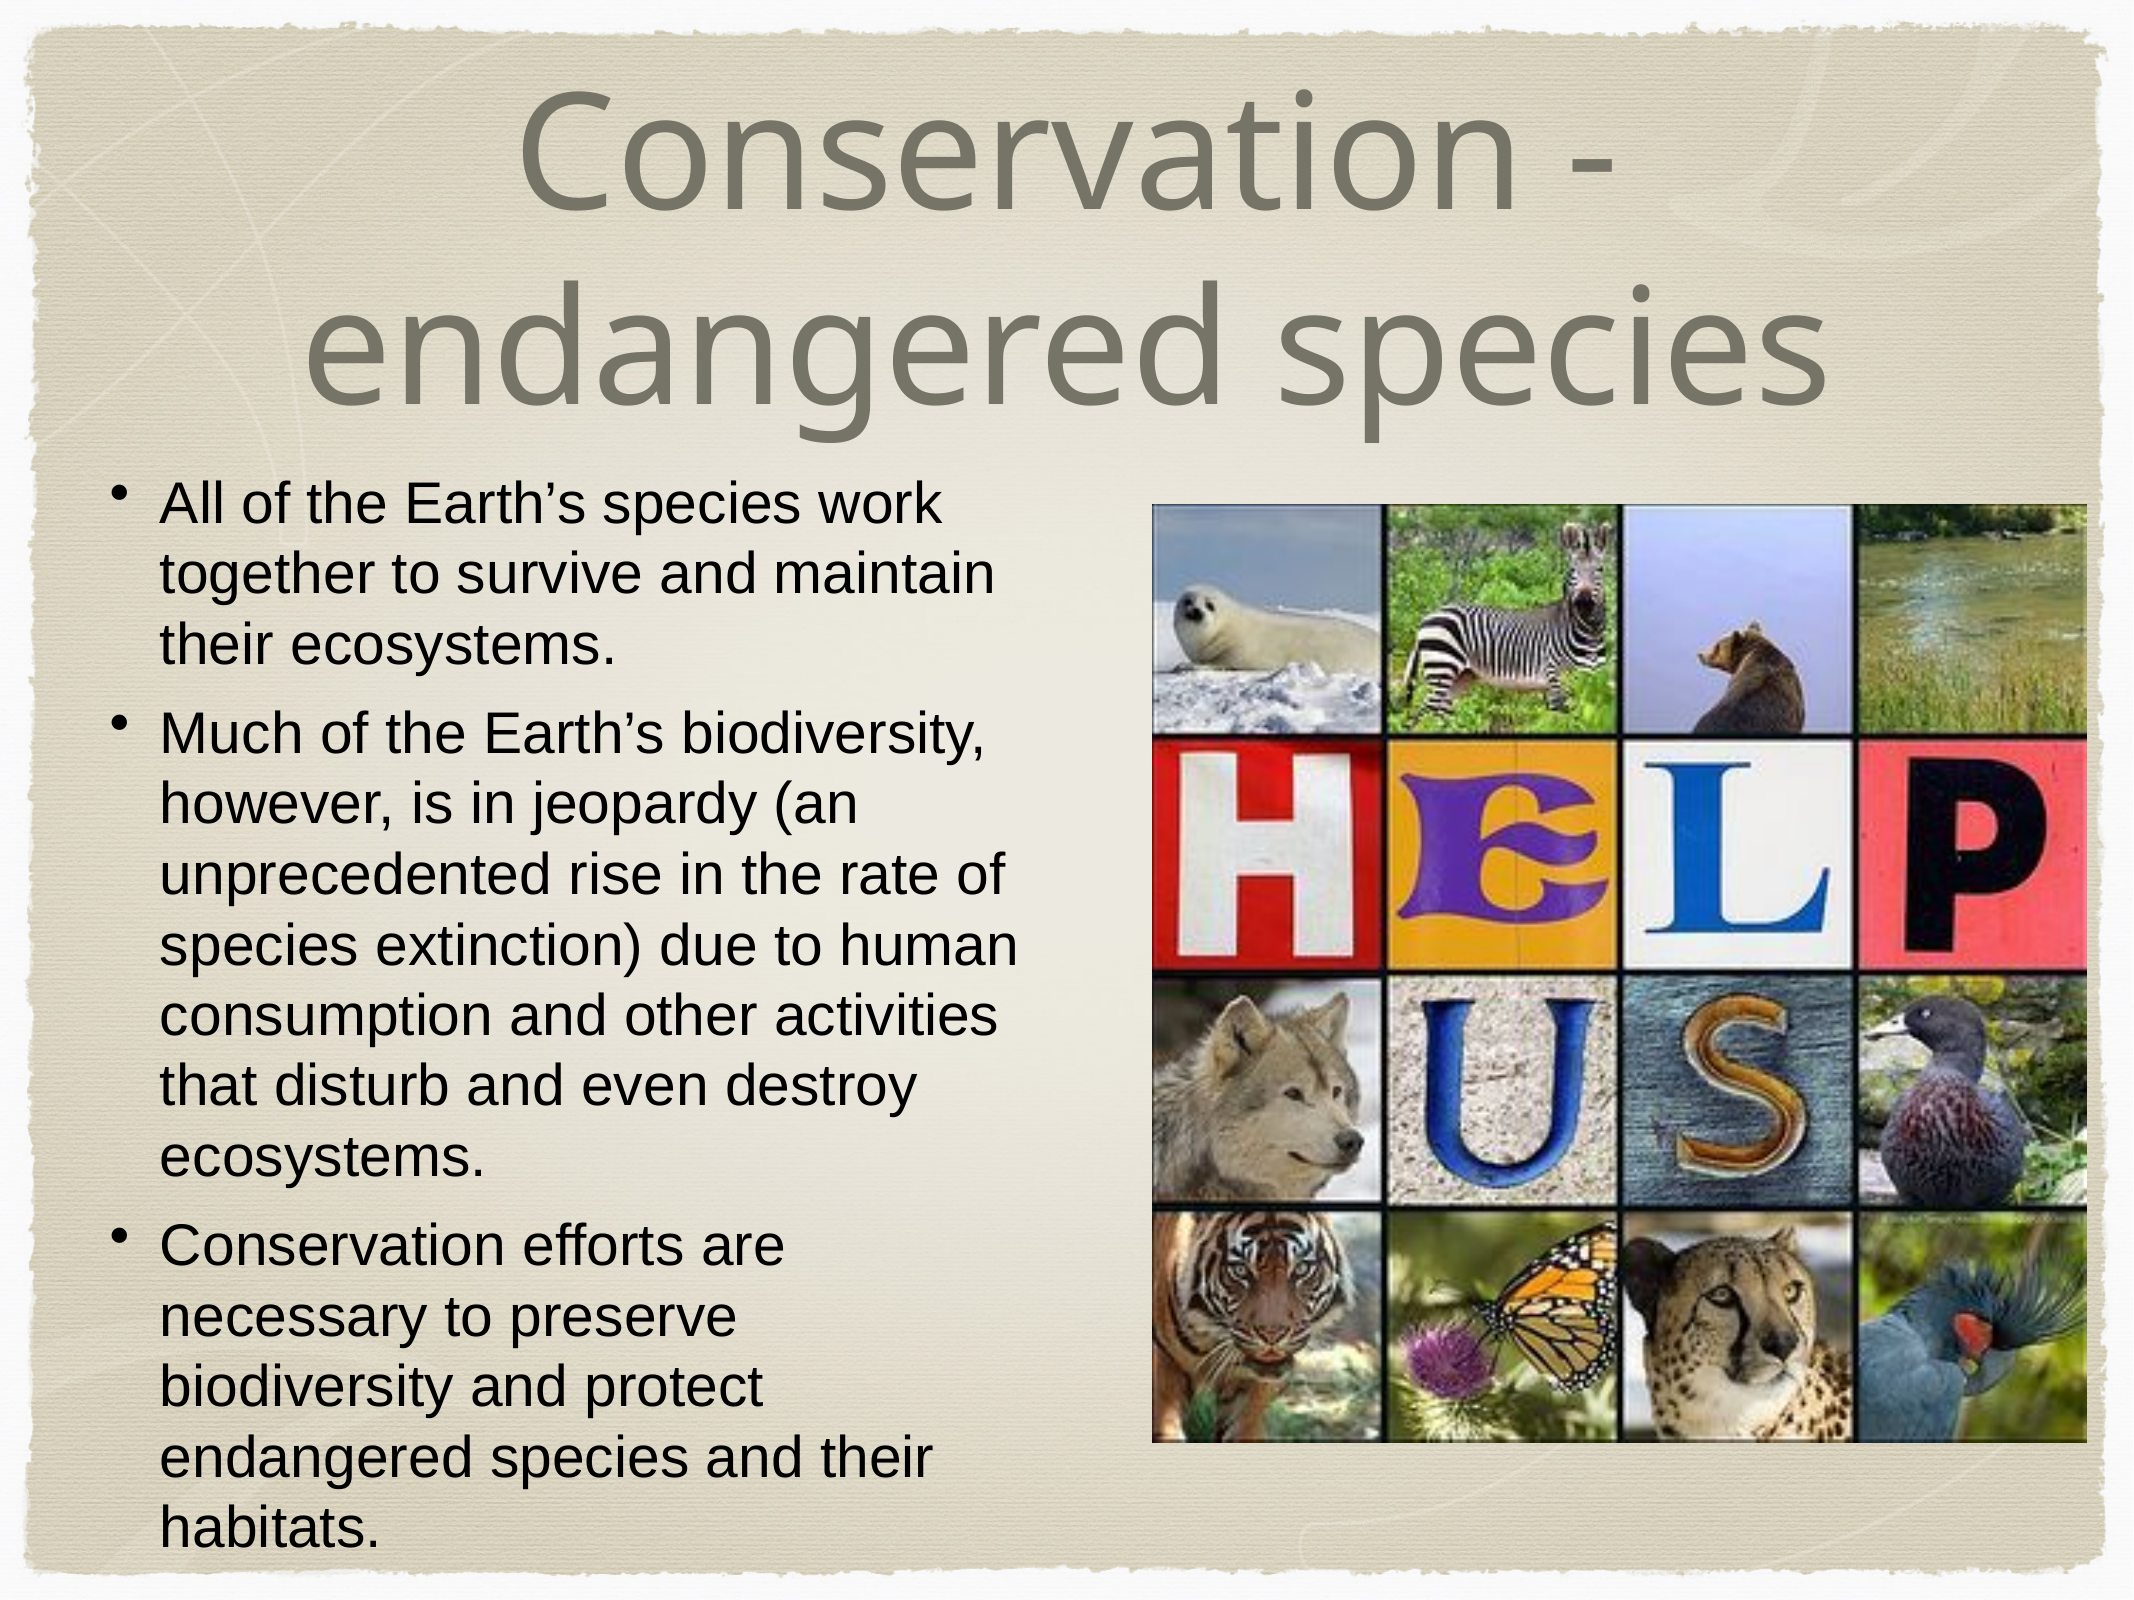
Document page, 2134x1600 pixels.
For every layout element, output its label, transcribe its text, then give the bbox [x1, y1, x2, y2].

list All of the Earth’s species work together to survive and maintain their ecosystems. Much of the Earth’s biodiversity, however, is in jeopardy (an unprecedented rise in the rate of species extinction) due to human consumption and other activities that disturb and even destroy ecosystems. Conservation efforts are necessary to preserve biodiversity and protect endangered species and their habitats. [100, 453, 1058, 1571]
picture [0, 0, 2134, 1600]
title Conservation - endangered species [128, 41, 2005, 443]
